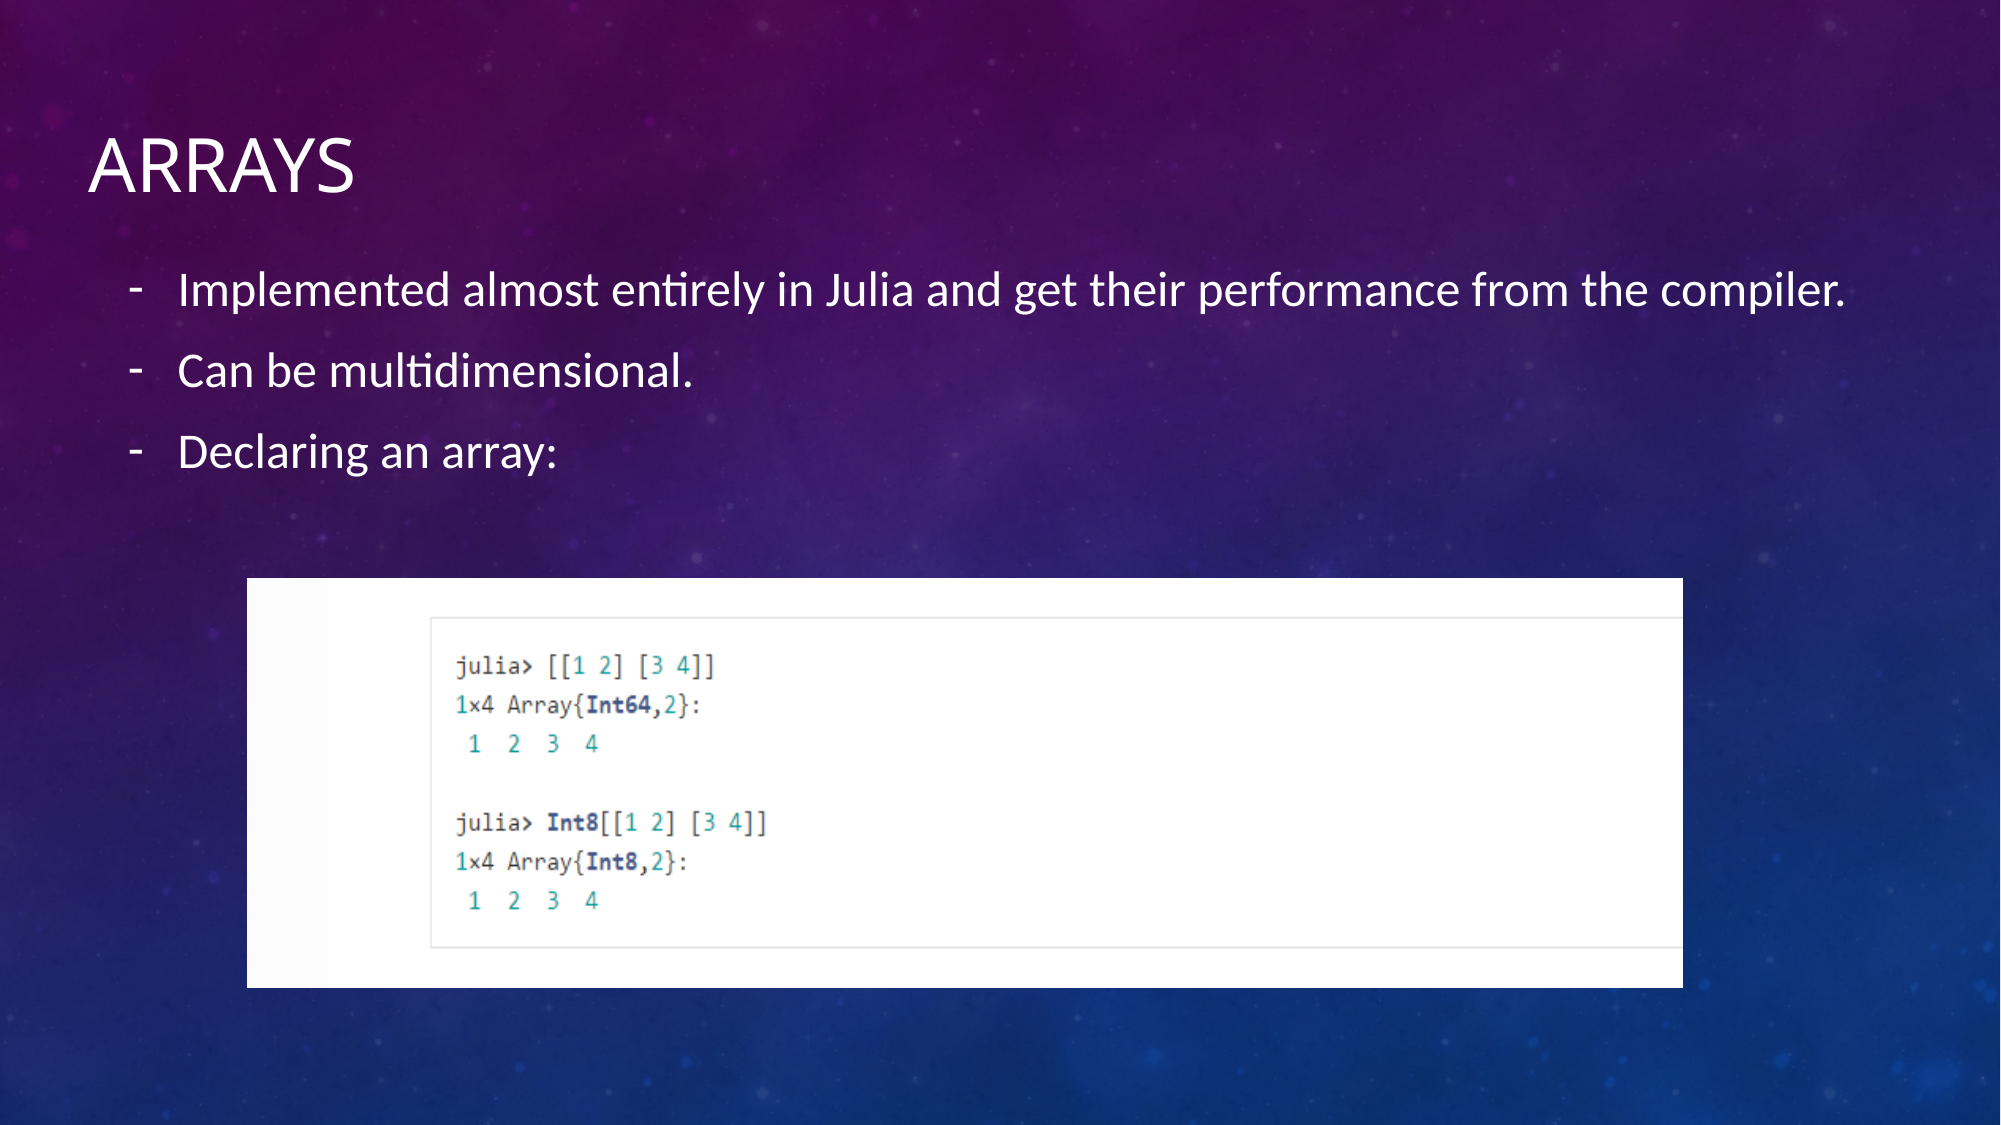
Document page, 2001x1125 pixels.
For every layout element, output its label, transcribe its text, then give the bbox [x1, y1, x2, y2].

picture [0, 0, 2001, 1125]
list Implemented almost entirely in Julia and get their performance from the compiler. Can be multidimensional. Declaring an array: [57, 236, 1943, 1003]
title Arrays [68, 97, 1932, 223]
